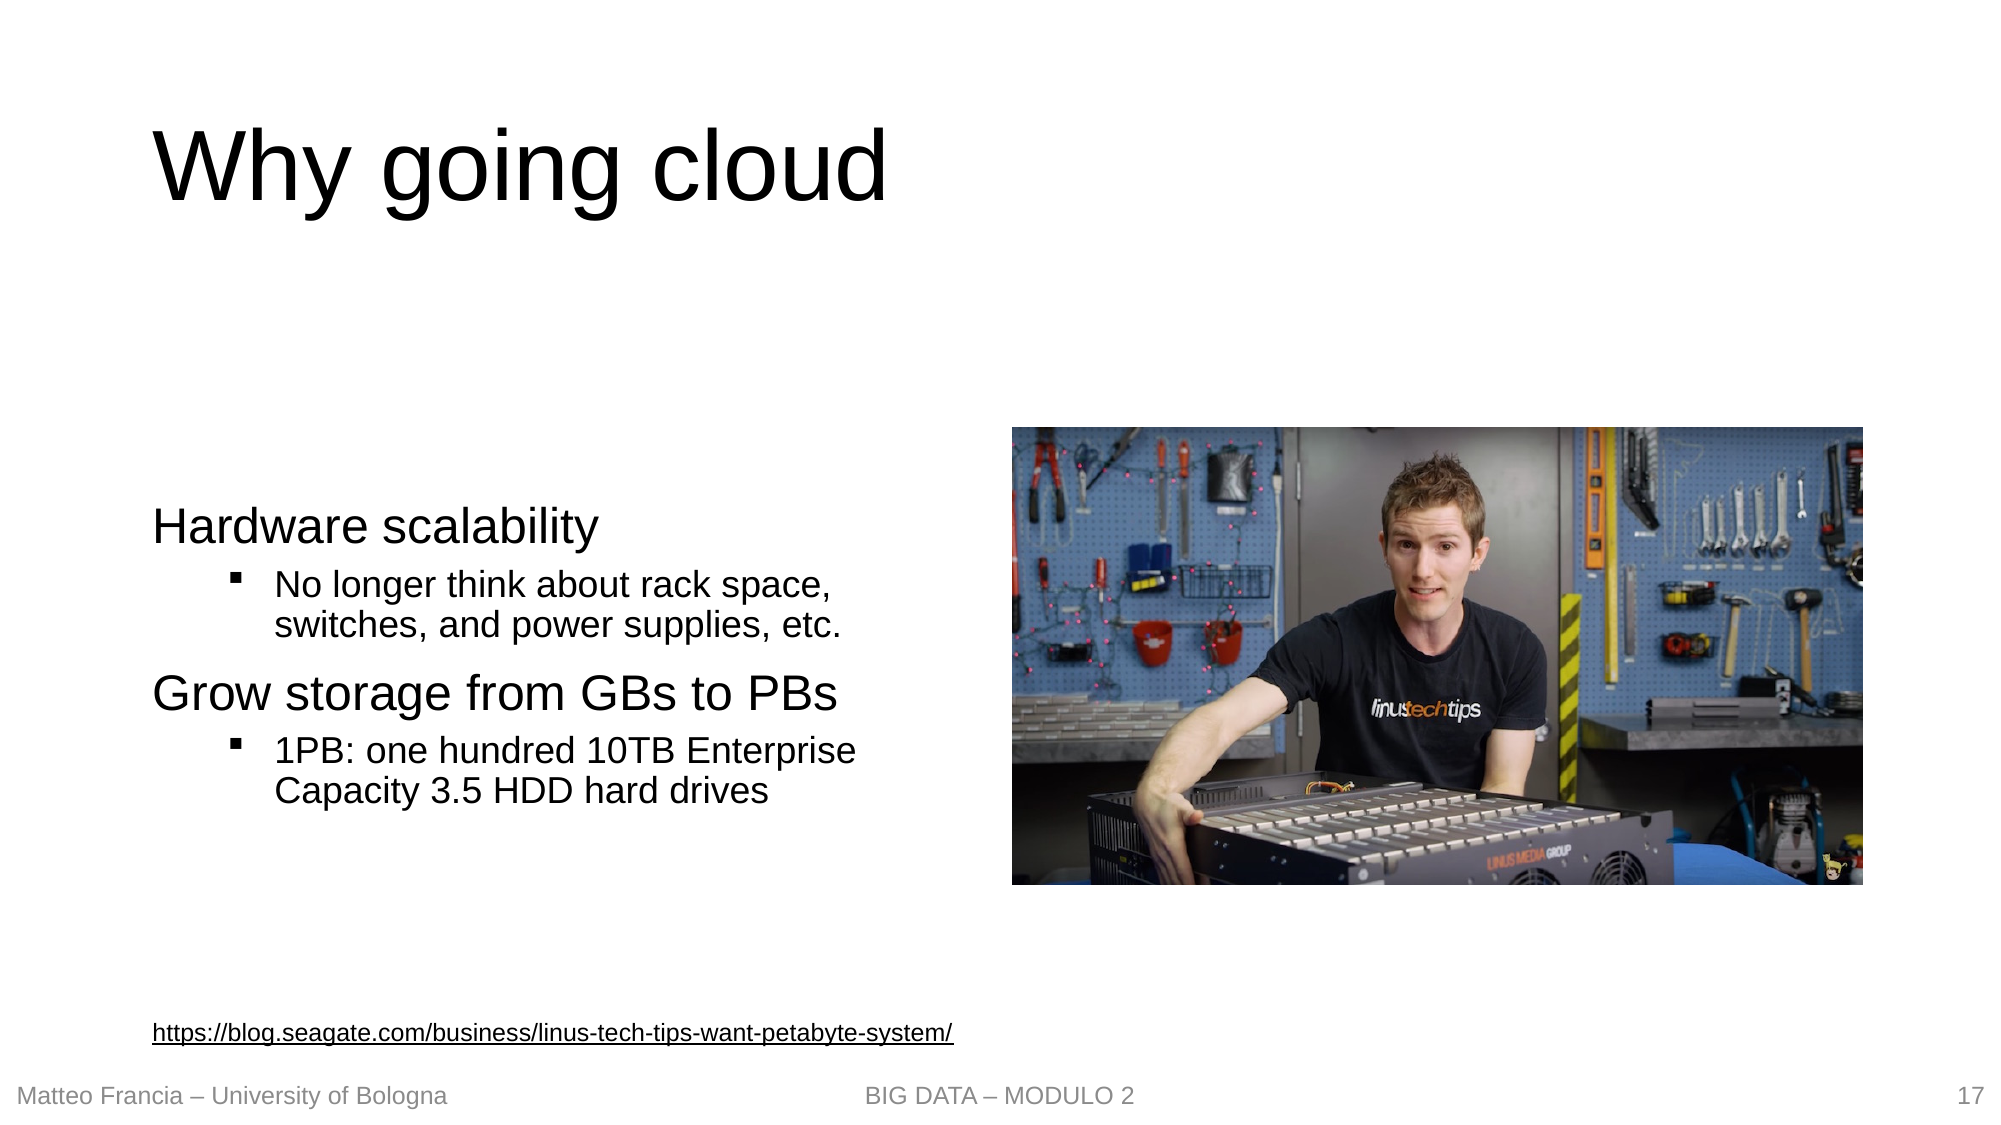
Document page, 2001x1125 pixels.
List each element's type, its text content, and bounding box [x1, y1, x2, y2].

list Hardware scalability No longer think about rack space, switches, and power supplies, etc. Grow storage from GBs to PBs 1PB: one hundred 10TB Enterprise Capacity 3.5 HDD hard drives [137, 299, 988, 1003]
slide_number 17 [1550, 1065, 2000, 1125]
title Why going cloud [137, 59, 1863, 278]
list https://blog.seagate.com/business/linus-tech-tips-want-petabyte-system/ [137, 1003, 1863, 1064]
footer Matteo Francia – University of Bologna [0, 1065, 466, 1125]
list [1012, 427, 1863, 885]
